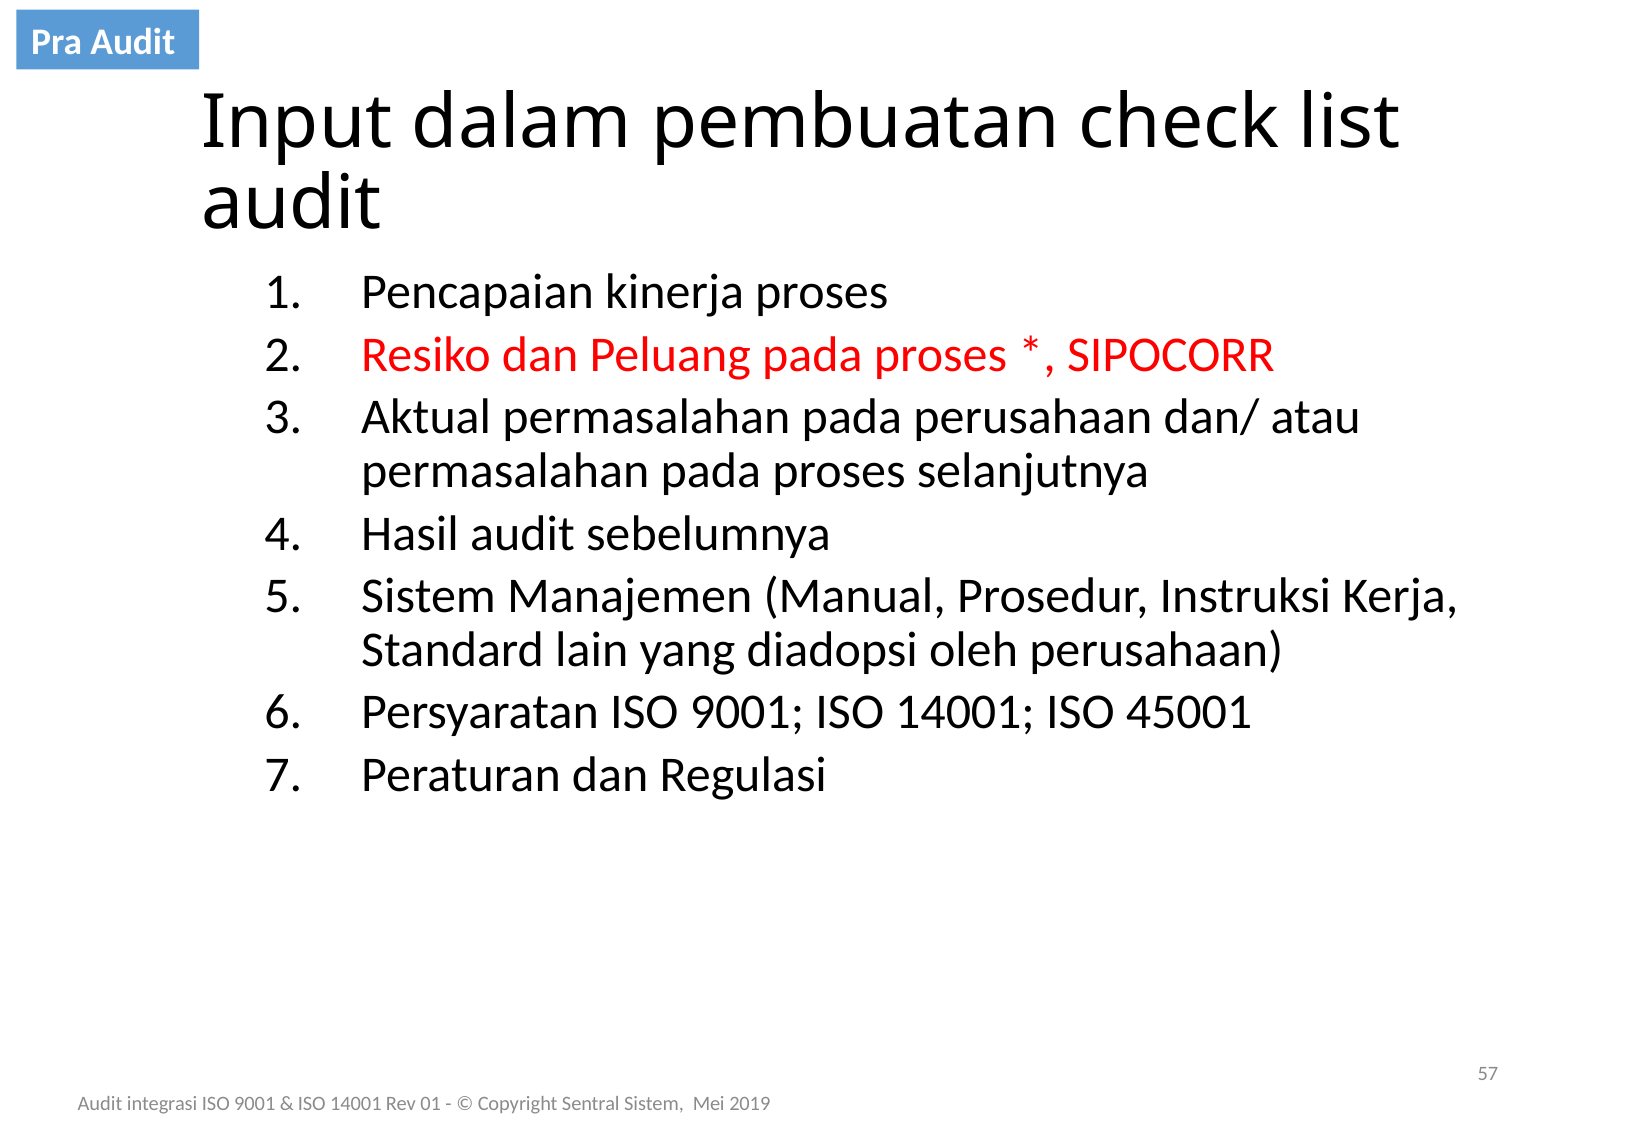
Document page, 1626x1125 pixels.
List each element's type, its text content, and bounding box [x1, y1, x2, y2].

title Input dalam pembuatan check list audit [186, 70, 1507, 258]
list Pencapaian kinerja proses Resiko dan Peluang pada proses *, SIPOCORR Aktual permasalahan pada perusahaan dan/ atau permasalahan pada proses selanjutnya Hasil audit sebelumnya Sistem Manajemen (Manual, Prosedur, Instruksi Kerja, Standard lain yang diadopsi oleh perusahaan) Persyaratan ISO 9001; ISO 14001; ISO 45001 Peraturan dan Regulasi [183, 258, 1481, 985]
footer Audit integrasi ISO 9001 & ISO 14001 Rev 01 - © Copyright Sentral Sistem, Mei 2019 [0, 1072, 922, 1125]
text_box Pra Audit [16, 9, 200, 70]
slide_number 57 [1147, 1042, 1514, 1103]
